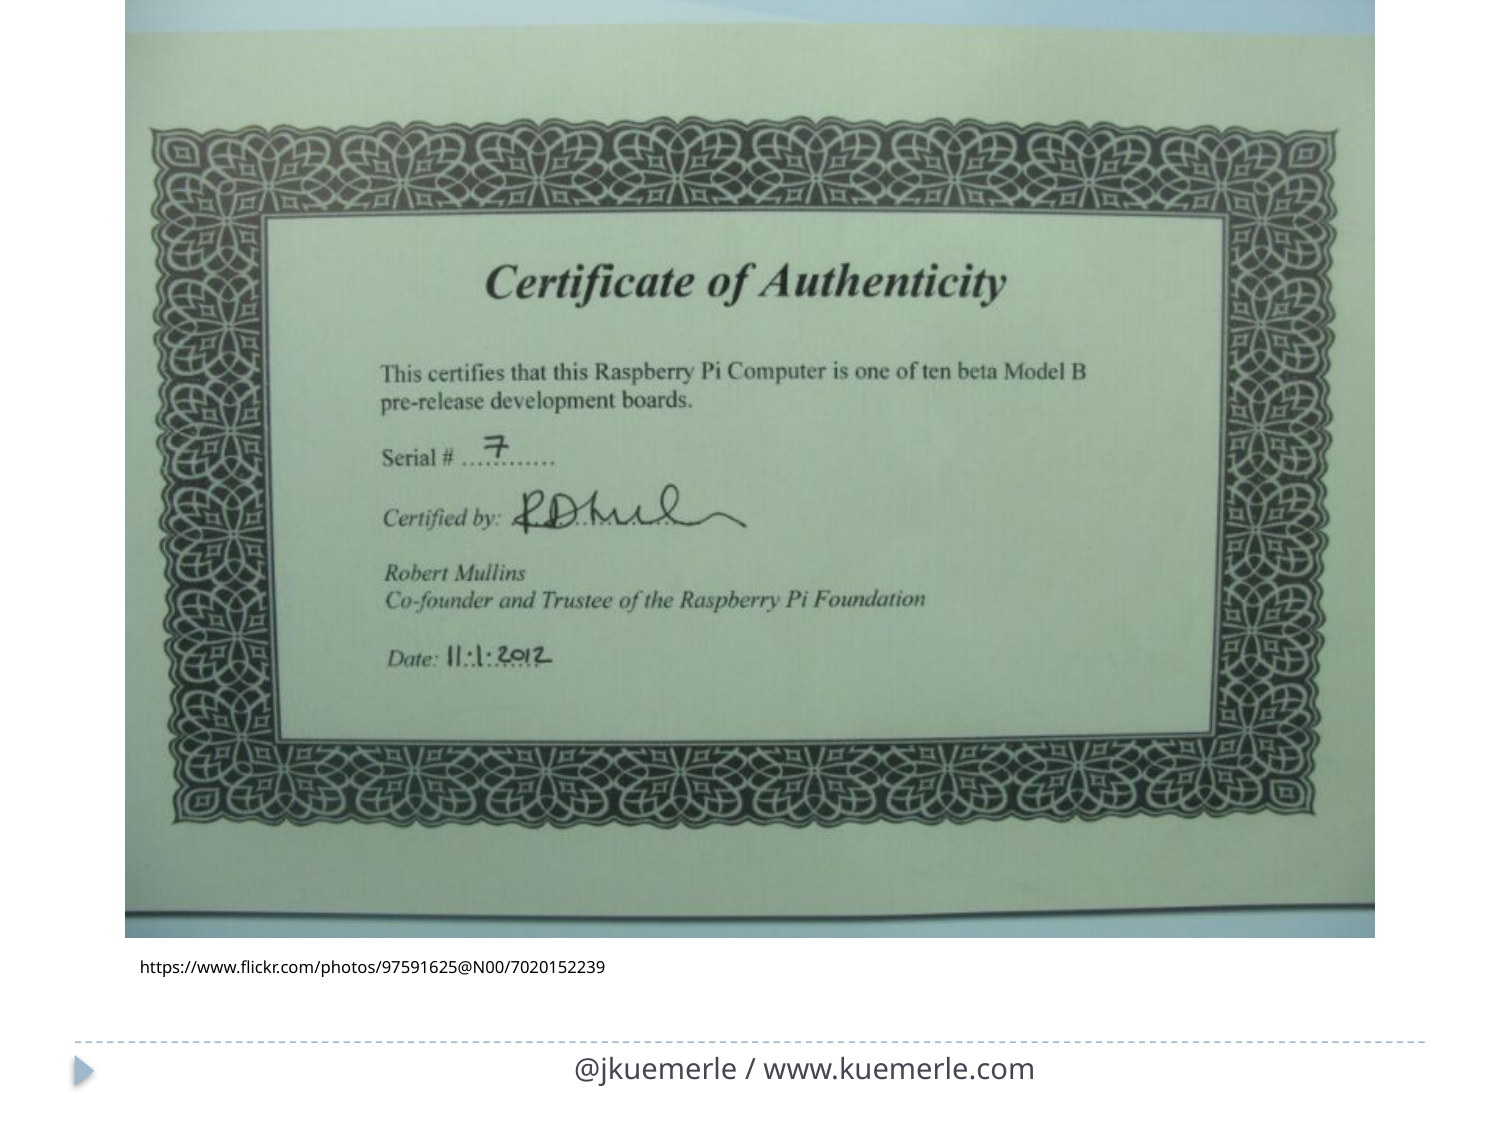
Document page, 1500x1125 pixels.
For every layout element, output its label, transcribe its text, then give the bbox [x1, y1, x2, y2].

footer @jkuemerle / www.kuemerle.com [475, 1042, 1051, 1103]
picture [124, 0, 1376, 938]
text_box https://www.flickr.com/photos/97591625@N00/7020152239 [124, 950, 875, 985]
